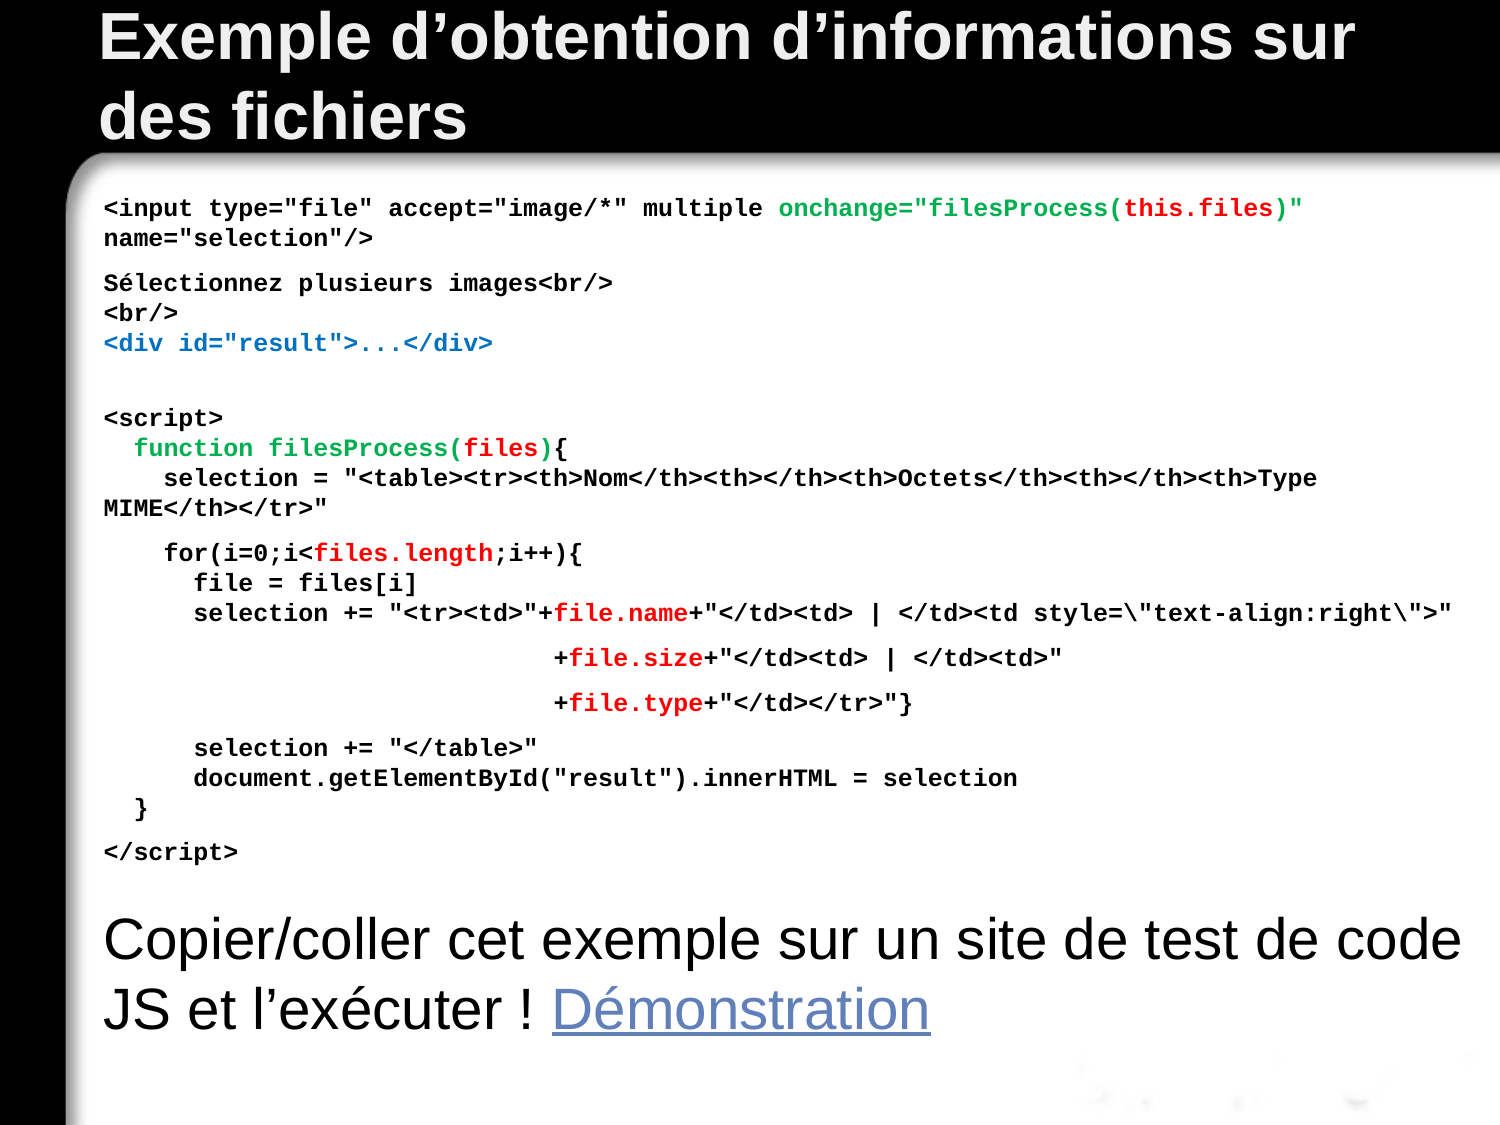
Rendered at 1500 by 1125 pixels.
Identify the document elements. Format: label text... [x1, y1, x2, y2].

title Exemple d’obtention d’informations sur des fichiers [83, 28, 1472, 117]
list <input type="file" accept="image/*" multiple onchange="filesProcess(this.files)" name="selection"/> Sélectionnez plusieurs images<br/> <br/> <div id="result">...</div> <script> function filesProcess(files){ selection = "<table><tr><th>Nom</th><th></th><th>Octets</th><th></th><th>Type MIME</th></tr>" for(i=0;i<files.length;i++){ file = files[i] selection += "<tr><td>"+file.name+"</td><td> | </td><td style=\"text-align:right\">" +file.size+"</td><td> | </td><td>" +file.type+"</td></tr>"} selection += "</table>" document.getElementById("result").innerHTML = selection } </script> Copier/coller cet exemple sur un site de test de code JS et l’exécuter ! Démonstration [88, 184, 1483, 960]
picture [0, 0, 1500, 1125]
